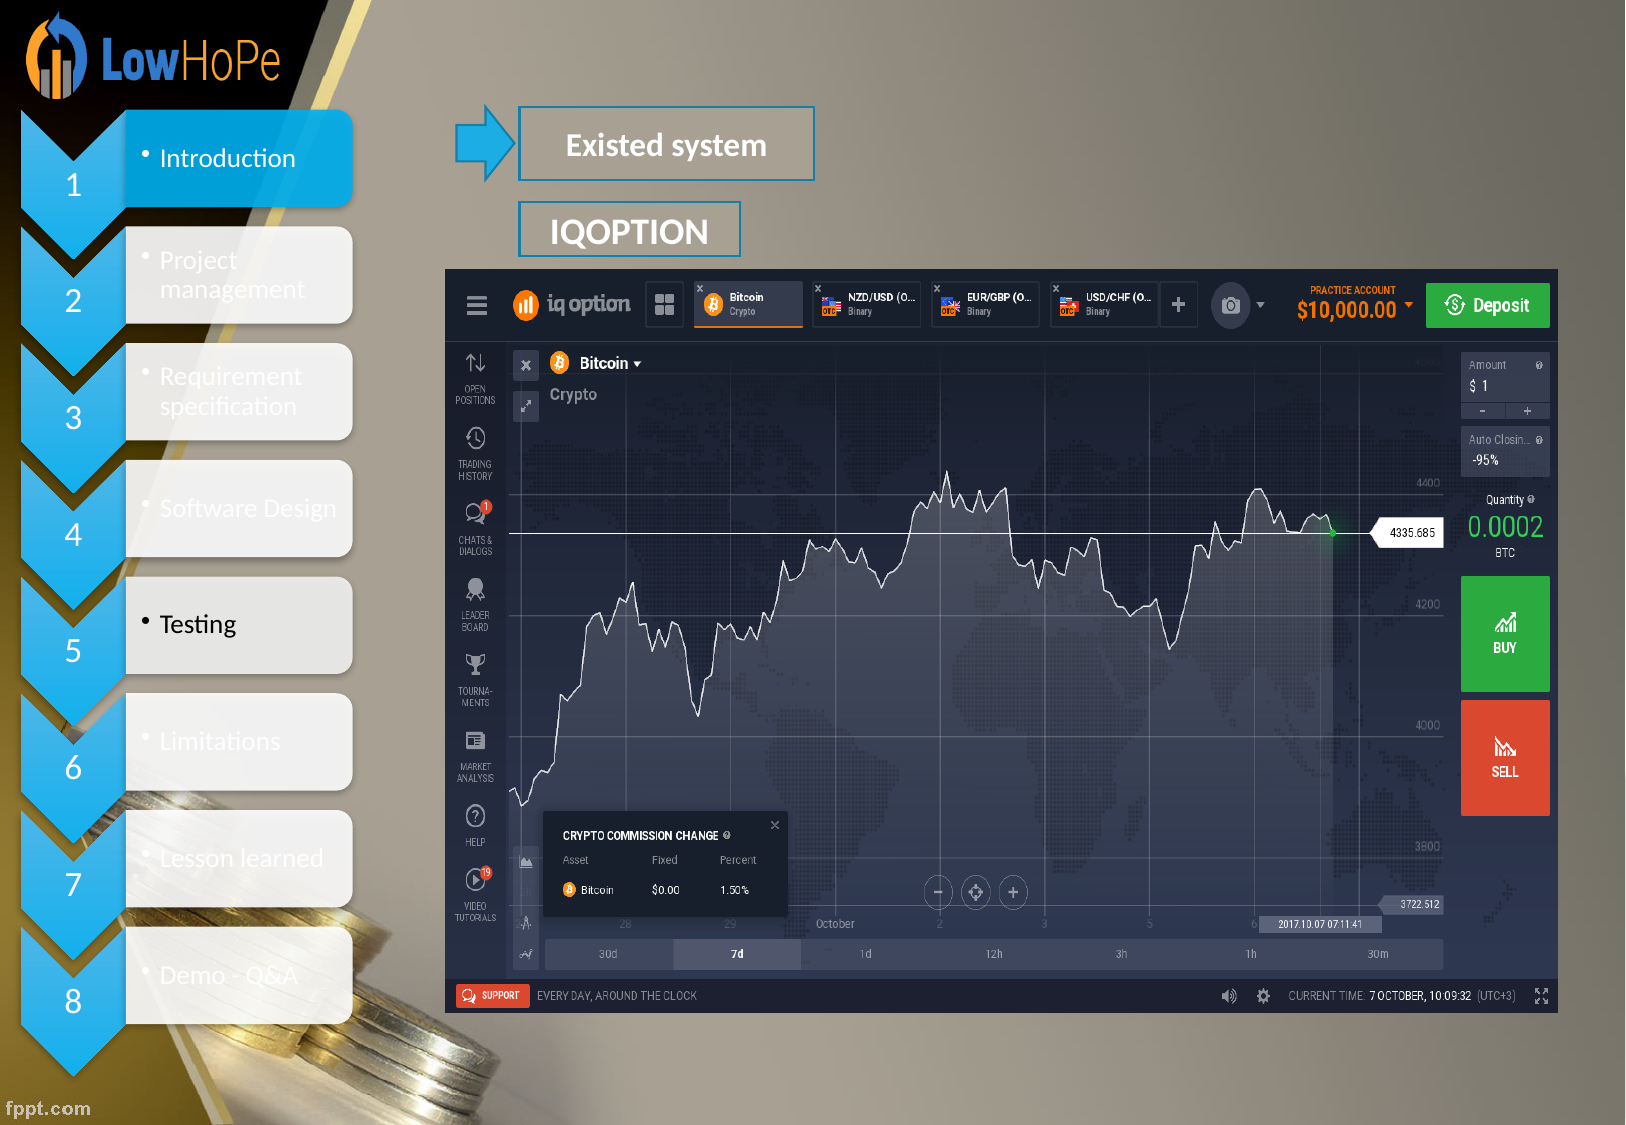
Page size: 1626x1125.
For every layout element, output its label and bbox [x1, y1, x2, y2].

text_box [20, 109, 353, 1078]
picture [0, 0, 1625, 1125]
